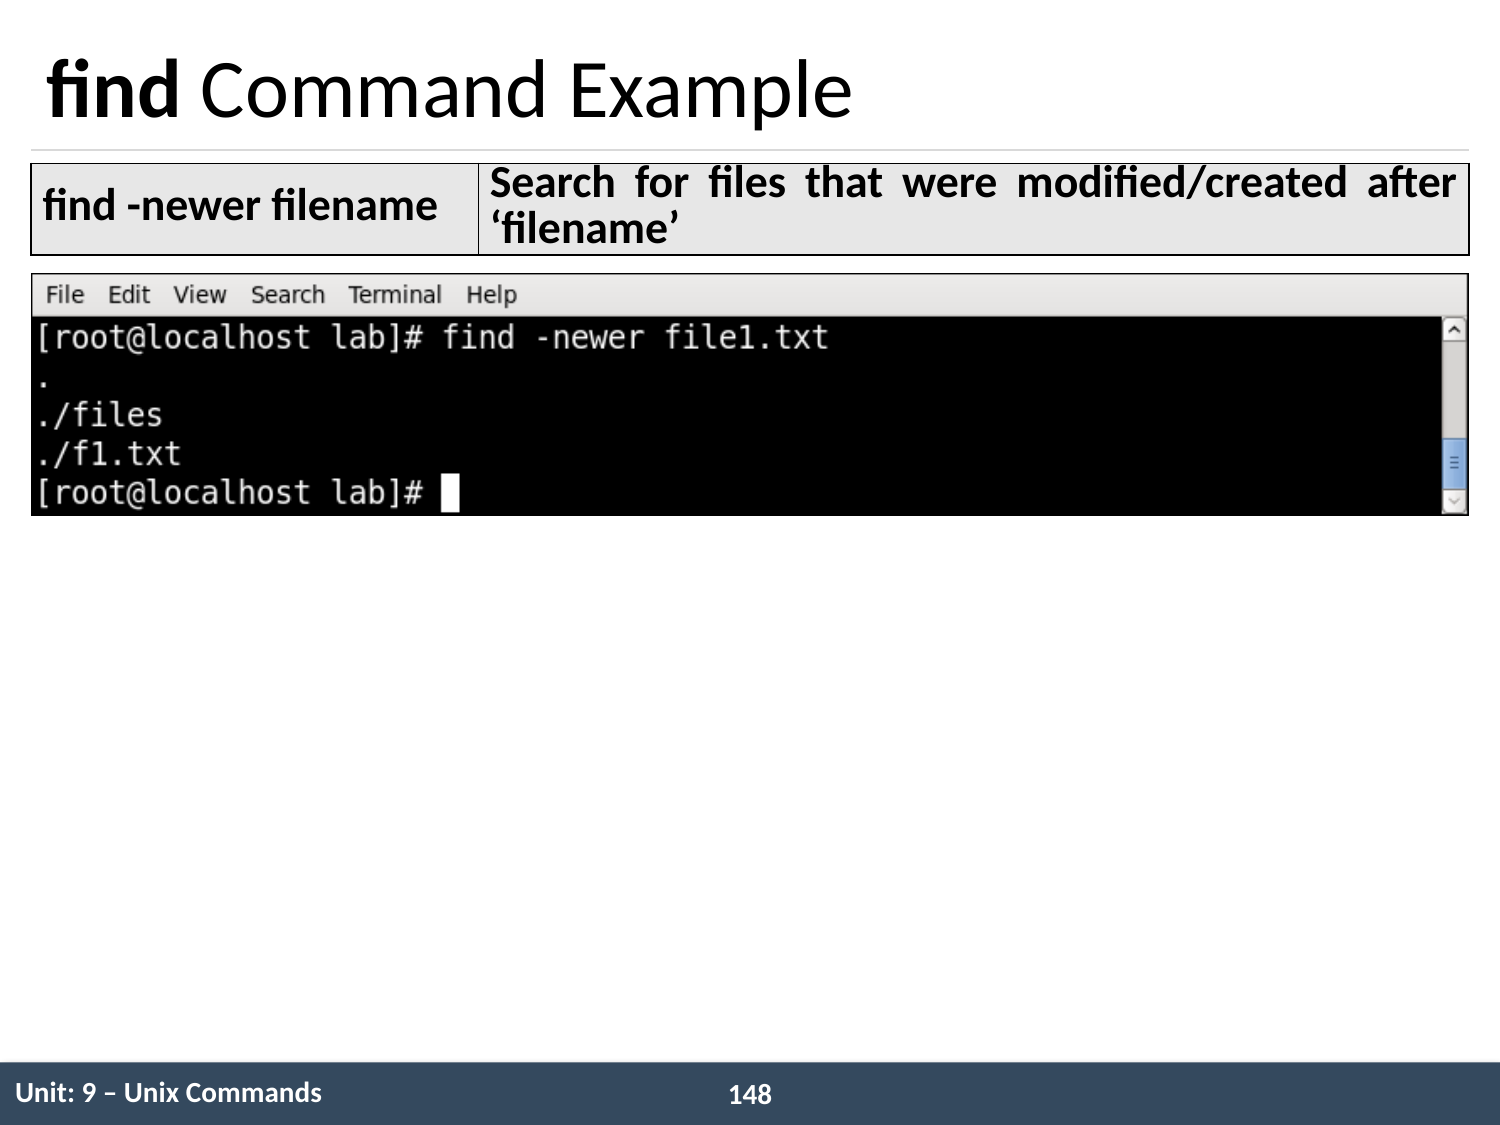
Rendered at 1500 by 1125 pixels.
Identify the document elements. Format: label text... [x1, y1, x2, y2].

table_header find -newer filename [32, 164, 478, 254]
table_header Search for files that were modified/created after ‘filename’ [479, 164, 1468, 254]
title find Command Example [31, 17, 1469, 150]
picture [30, 273, 1469, 517]
list [49, 156, 1488, 1032]
